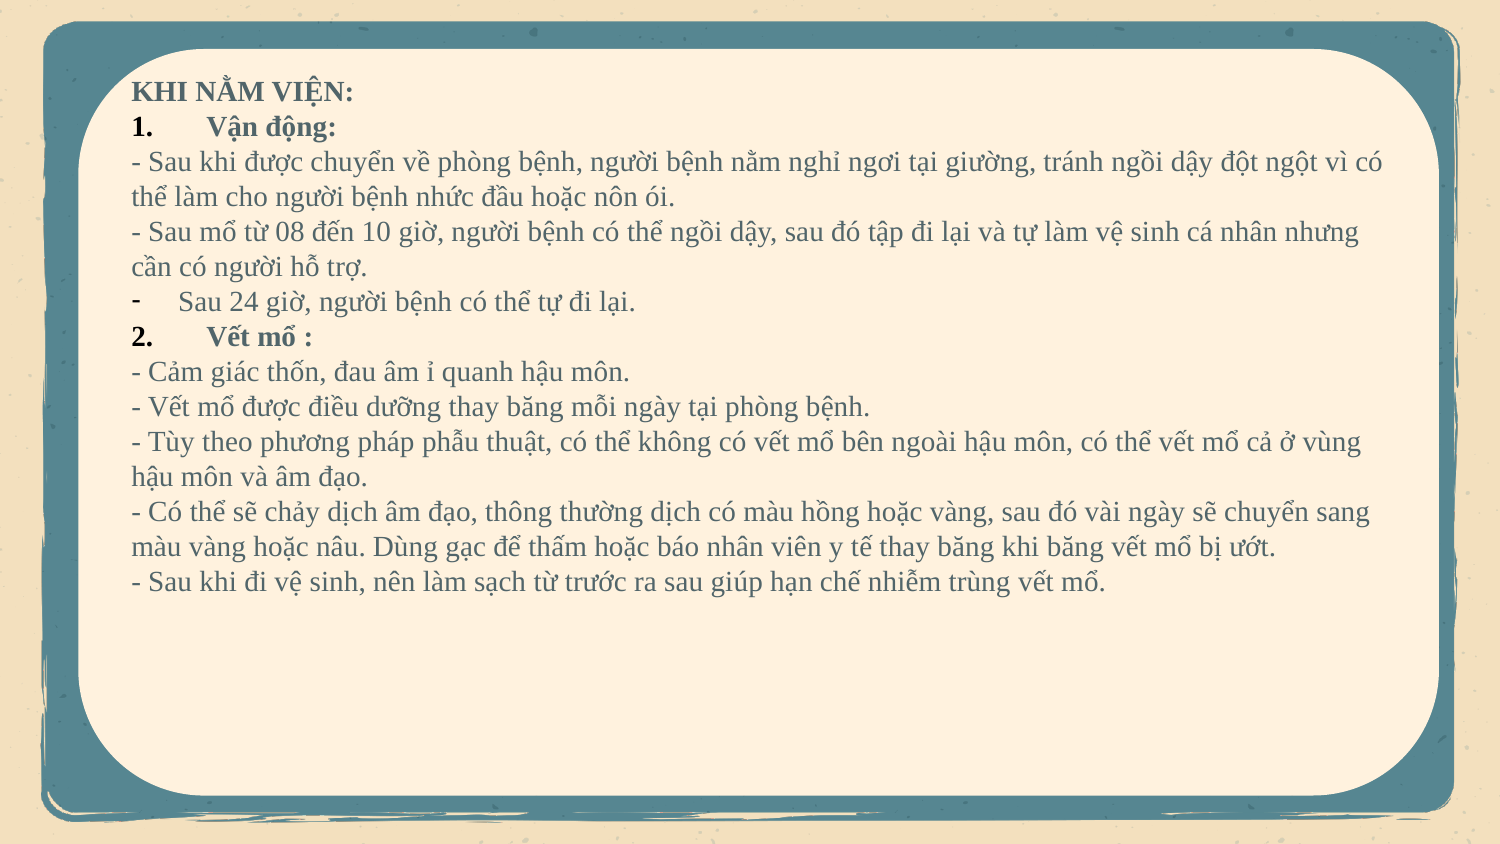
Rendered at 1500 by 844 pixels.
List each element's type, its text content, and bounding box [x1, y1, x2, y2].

picture [0, 0, 1500, 844]
text_box KHI NẰM VIỆN: Vận động: - Sau khi được chuyển về phòng bệnh, người bệnh nằm nghỉ ngơi tại giường, tránh ngồi dậy đột ngột vì có thể làm cho người bệnh nhức đầu hoặc nôn ói. - Sau mổ từ 08 đến 10 giờ, người bệnh có thể ngồi dậy, sau đó tập đi lại và tự làm vệ sinh cá nhân nhưng cần có người hỗ trợ. Sau 24 giờ, người bệnh có thể tự đi lại. Vết mổ : - Cảm giác thốn, đau âm ỉ quanh hậu môn. - Vết mổ được điều dưỡng thay băng mỗi ngày tại phòng bệnh. - Tùy theo phương pháp phẫu thuật, có thể không có vết mổ bên ngoài hậu môn, có thể vết mổ cả ở vùng hậu môn và âm đạo. - Có thể sẽ chảy dịch âm đạo, thông thường dịch có màu hồng hoặc vàng, sau đó vài ngày sẽ chuyển sang màu vàng hoặc nâu. Dùng gạc để thấm hoặc báo nhân viên y tế thay băng khi băng vết mổ bị ướt. - Sau khi đi vệ sinh, nên làm sạch từ trước ra sau giúp hạn chế nhiễm trùng vết mổ. [78, 48, 1439, 796]
